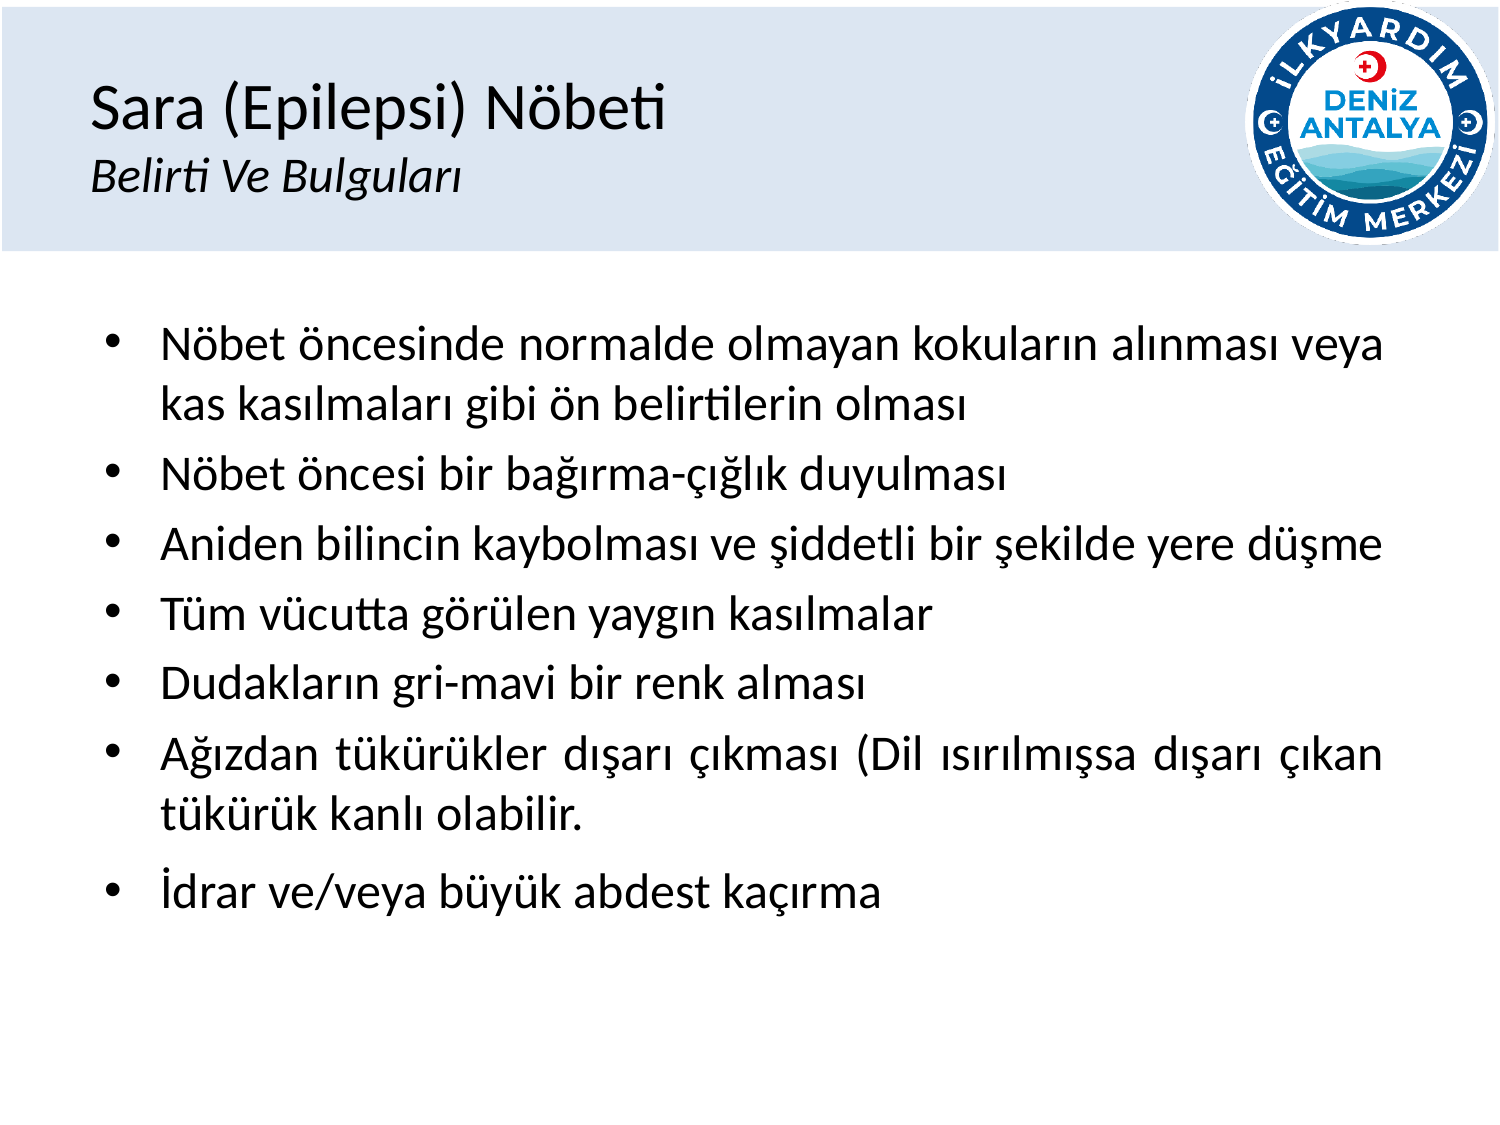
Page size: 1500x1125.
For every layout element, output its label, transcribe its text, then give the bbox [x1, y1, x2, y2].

picture [1244, 0, 1495, 245]
title Sara (Epilepsi) Nöbeti Belirti Ve Bulguları [75, 45, 1239, 220]
text_box [1491, 5, 1500, 253]
list Nöbet öncesinde normalde olmayan kokuların alınması veya kas kasılmaları gibi ön belirtilerin olması Nöbet öncesi bir bağırma-çığlık duyulması Aniden bilincin kaybolması ve şiddetli bir şekilde yere düşme Tüm vücutta görülen yaygın kasılmalar Dudakların gri-mavi bir renk alması Ağızdan tükürükler dışarı çıkması (Dil ısırılmışsa dışarı çıkan tükürük kanlı olabilir. İdrar ve/veya büyük abdest kaçırma [89, 302, 1401, 954]
text_box [0, 5, 1247, 253]
